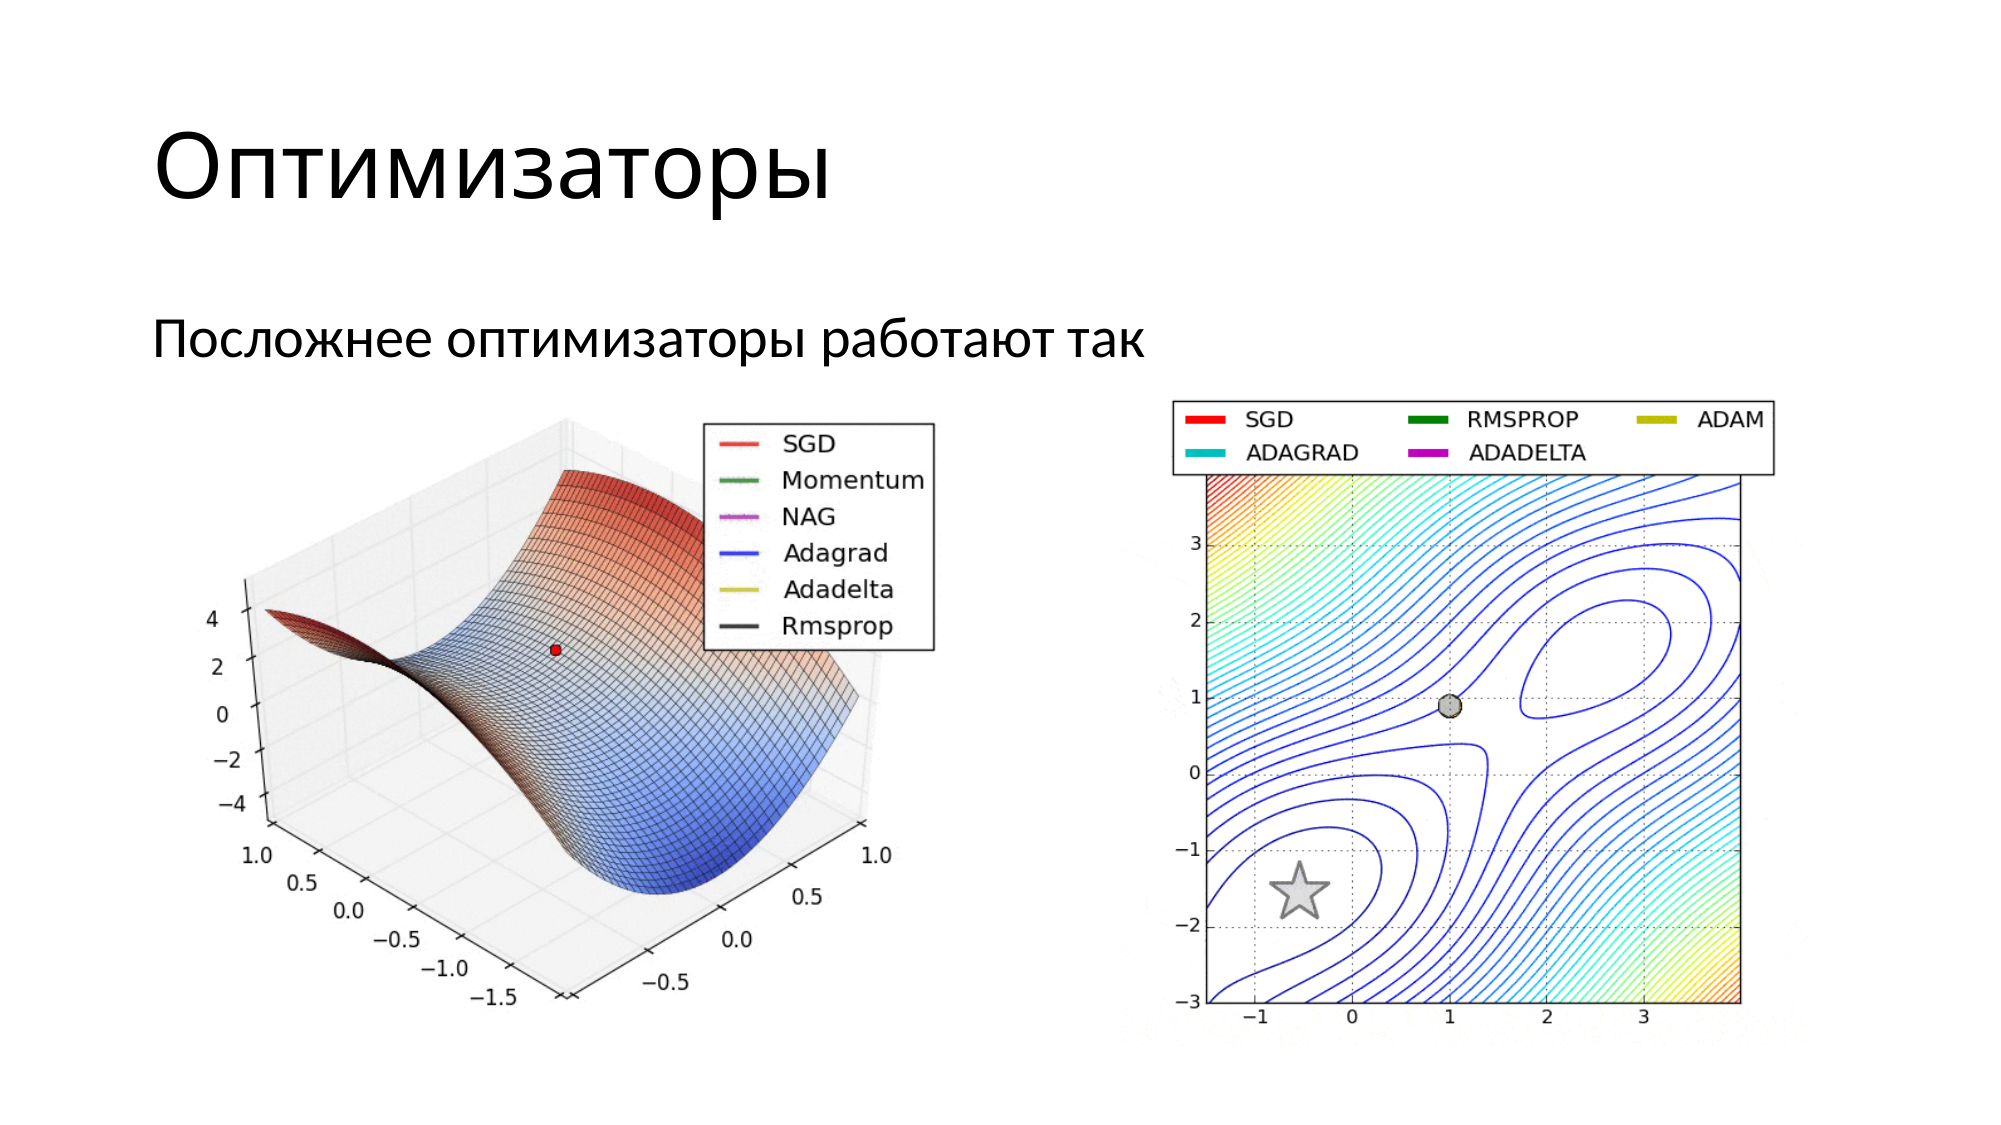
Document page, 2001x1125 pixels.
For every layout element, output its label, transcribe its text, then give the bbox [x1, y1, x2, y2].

list Посложнее оптимизаторы работают так [137, 299, 1863, 1014]
picture [1120, 378, 1809, 1047]
title Оптимизаторы [137, 59, 1863, 278]
picture [167, 411, 946, 1014]
